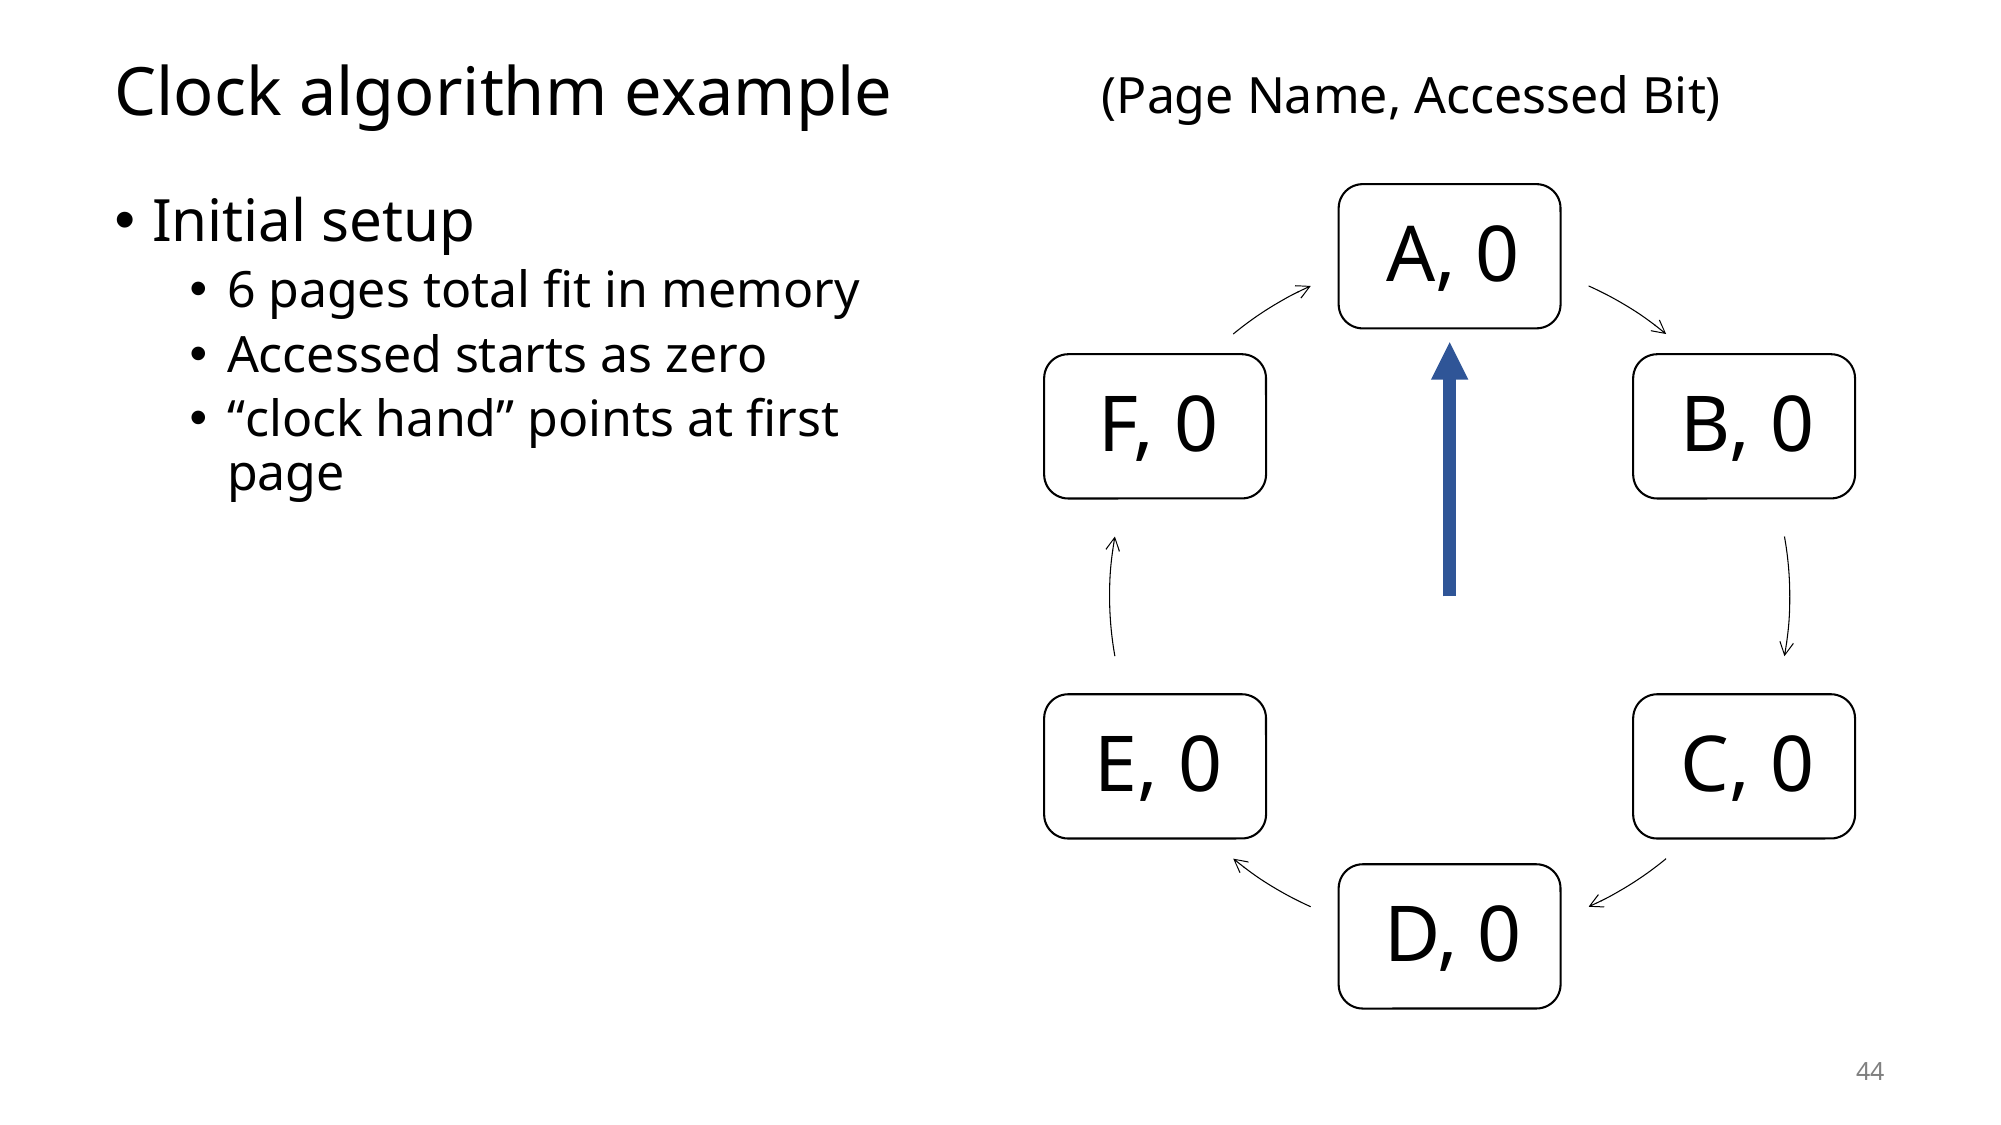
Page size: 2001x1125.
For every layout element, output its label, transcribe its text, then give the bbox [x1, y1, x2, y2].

title Clock algorithm example [99, 37, 1900, 150]
list Initial setup 6 pages total fit in memory Accessed starts as zero “clock hand” points at first page [99, 183, 963, 1009]
slide_number 44 [1749, 1042, 1900, 1103]
text_box (Page Name, Accessed Bit) [1087, 55, 1750, 131]
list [1018, 183, 1881, 1009]
